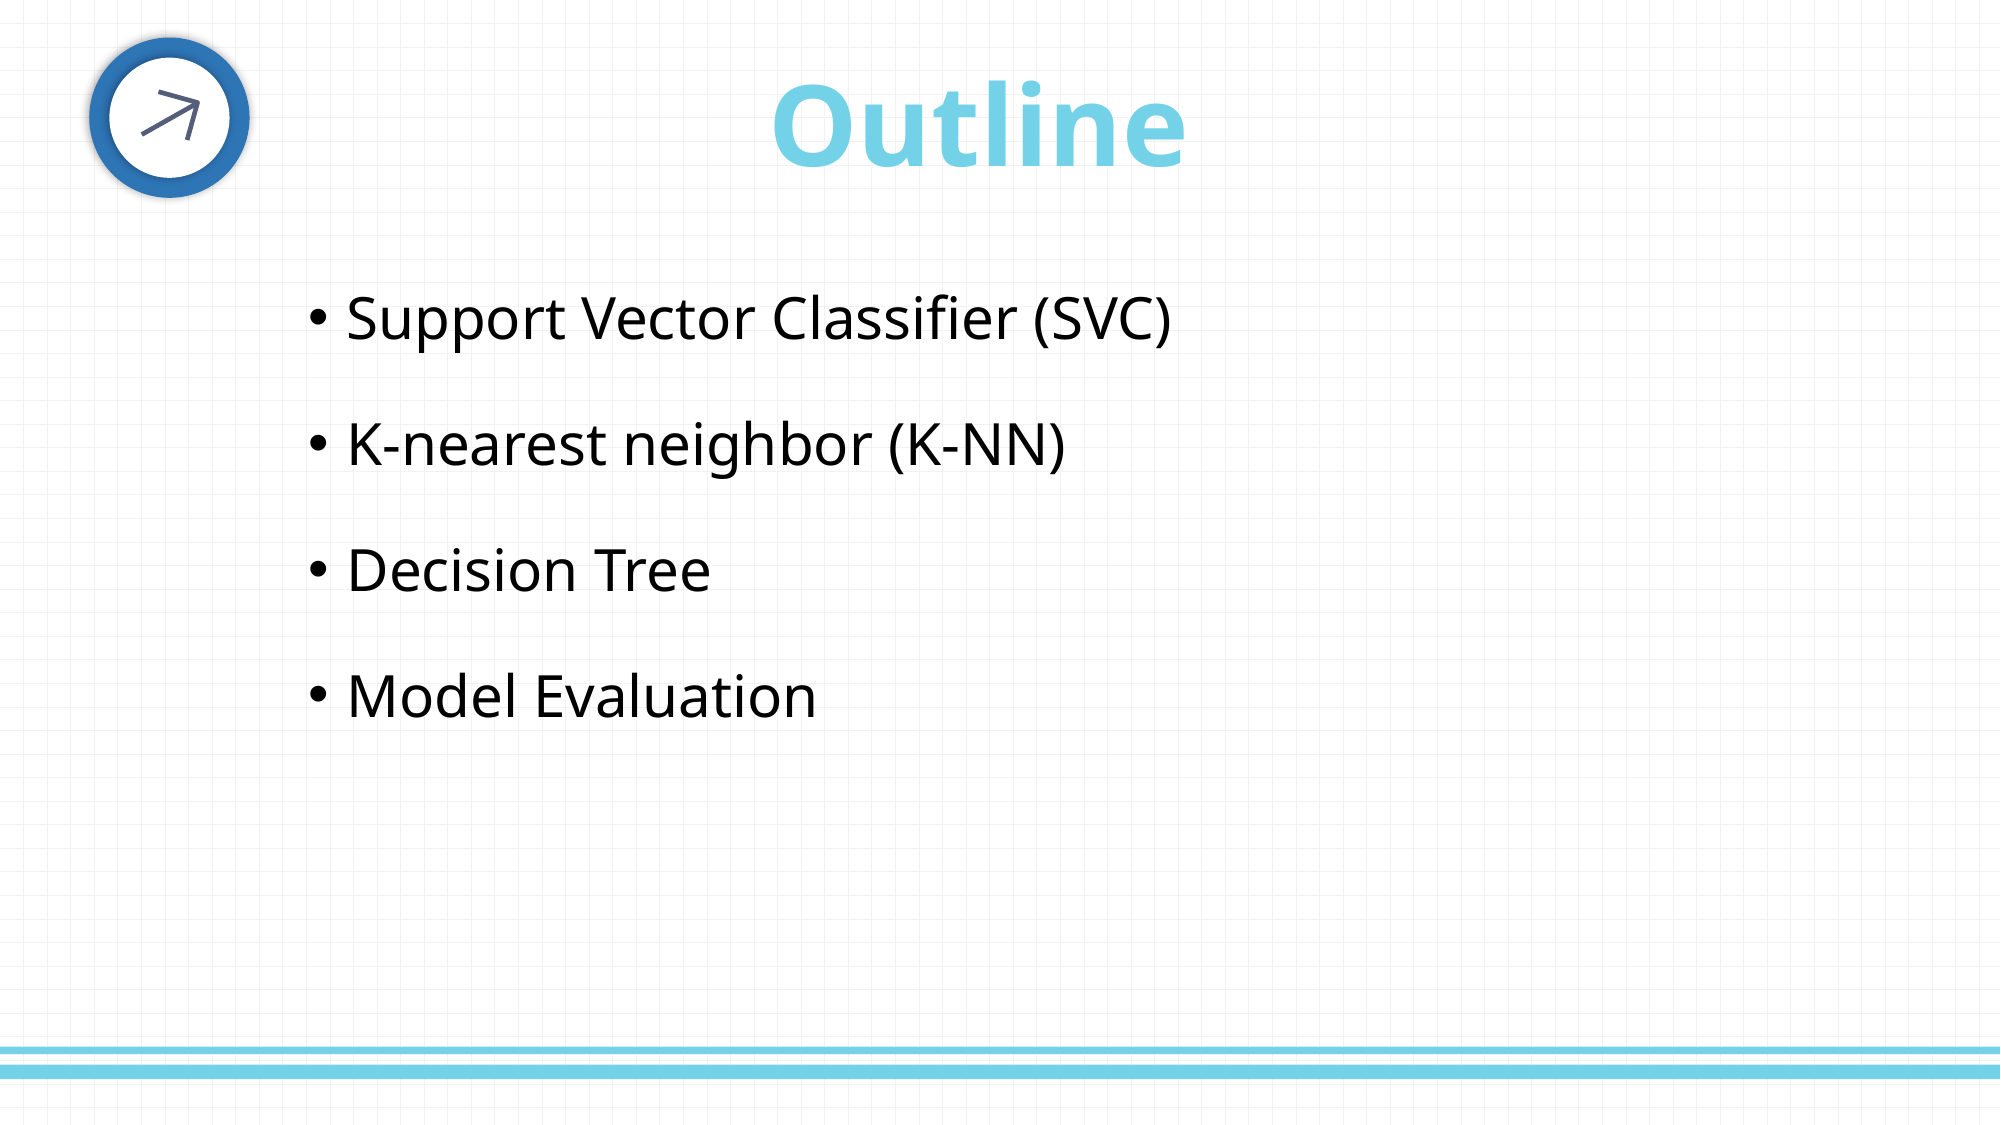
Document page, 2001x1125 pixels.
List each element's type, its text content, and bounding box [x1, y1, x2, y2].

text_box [89, 37, 250, 198]
list Outline [250, 68, 1842, 176]
text_box Support Vector Classifier (SVC) K-nearest neighbor (K-NN) Decision Tree Model Evaluation [294, 239, 1693, 905]
